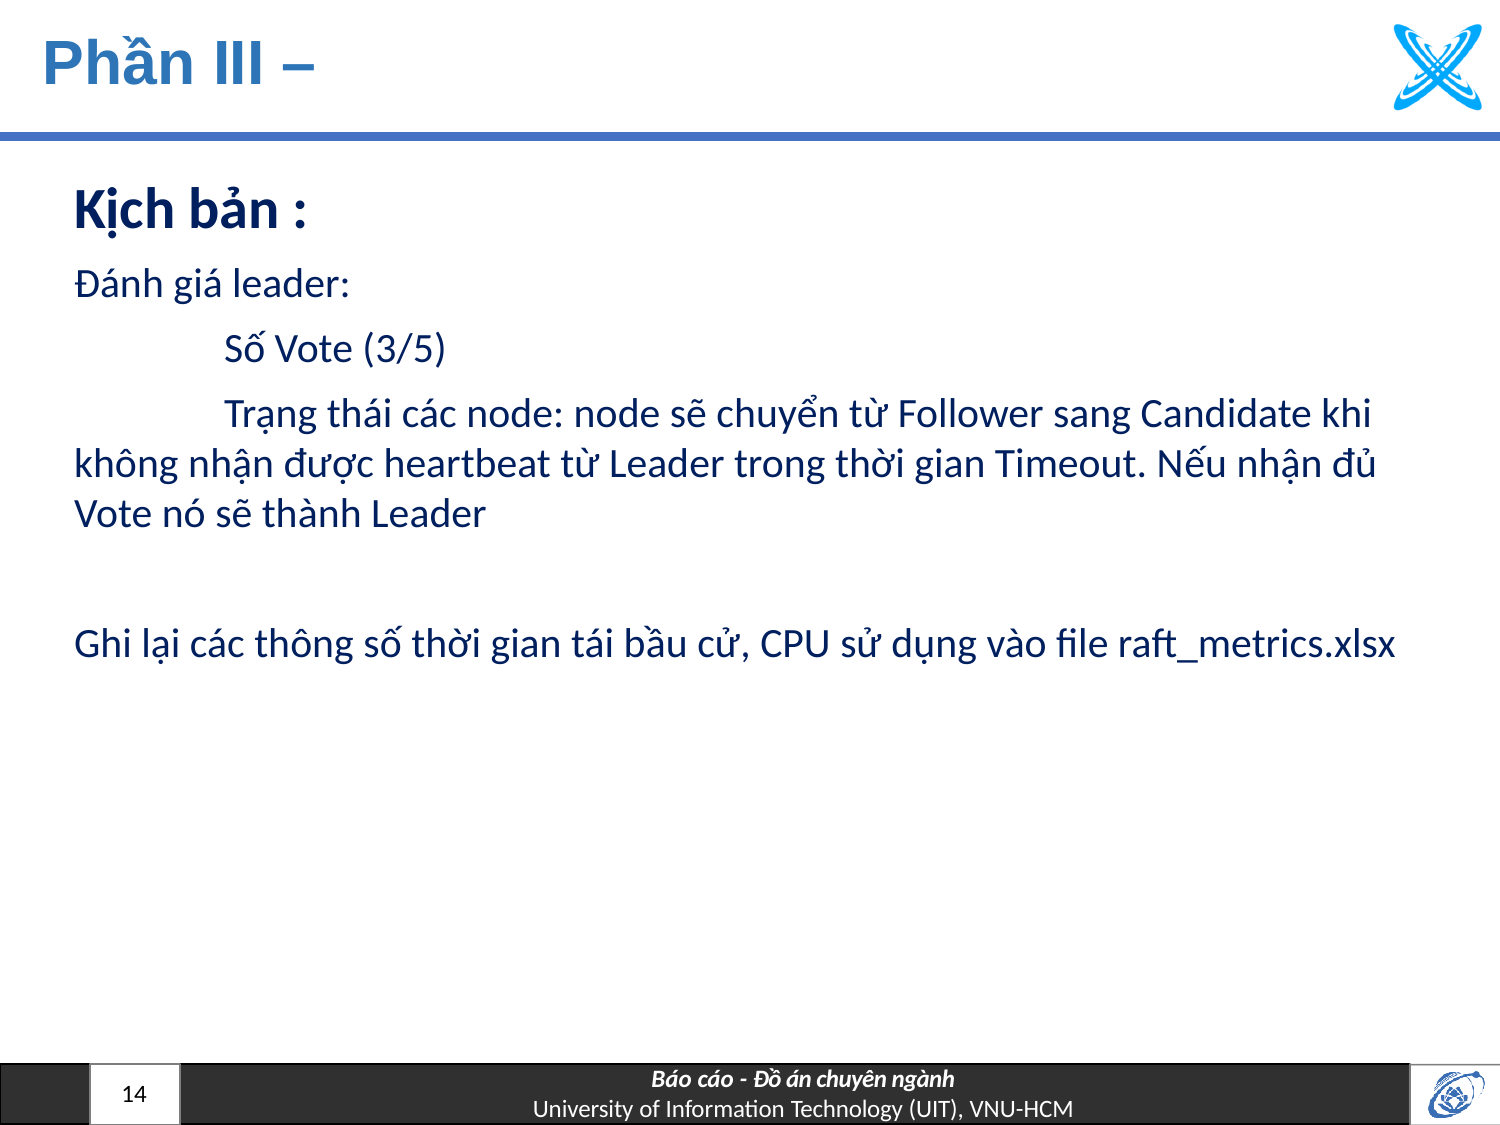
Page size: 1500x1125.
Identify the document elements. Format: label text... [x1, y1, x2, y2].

picture [1403, 1042, 1500, 1125]
text_box Kịch bản : Đánh giá leader: Số Vote (3/5) Trạng thái các node: node sẽ chuyển từ Follower sang Candidate khi không nhận được heartbeat từ Leader trong thời gian Timeout. Nếu nhận đủ Vote nó sẽ thành Leader Ghi lại các thông số thời gian tái bầu cử, CPU sử dụng vào file raft_metrics.xlsx [72, 177, 1428, 667]
picture [1444, 32, 1482, 102]
slide_number 14 [115, 1081, 154, 1125]
picture [1392, 23, 1482, 112]
footer Báo cáo - Đồ án chuyên ngành University of Information Technology (UIT), VNU-HCM [528, 1066, 1079, 1125]
title Phần III – [40, 20, 1125, 211]
